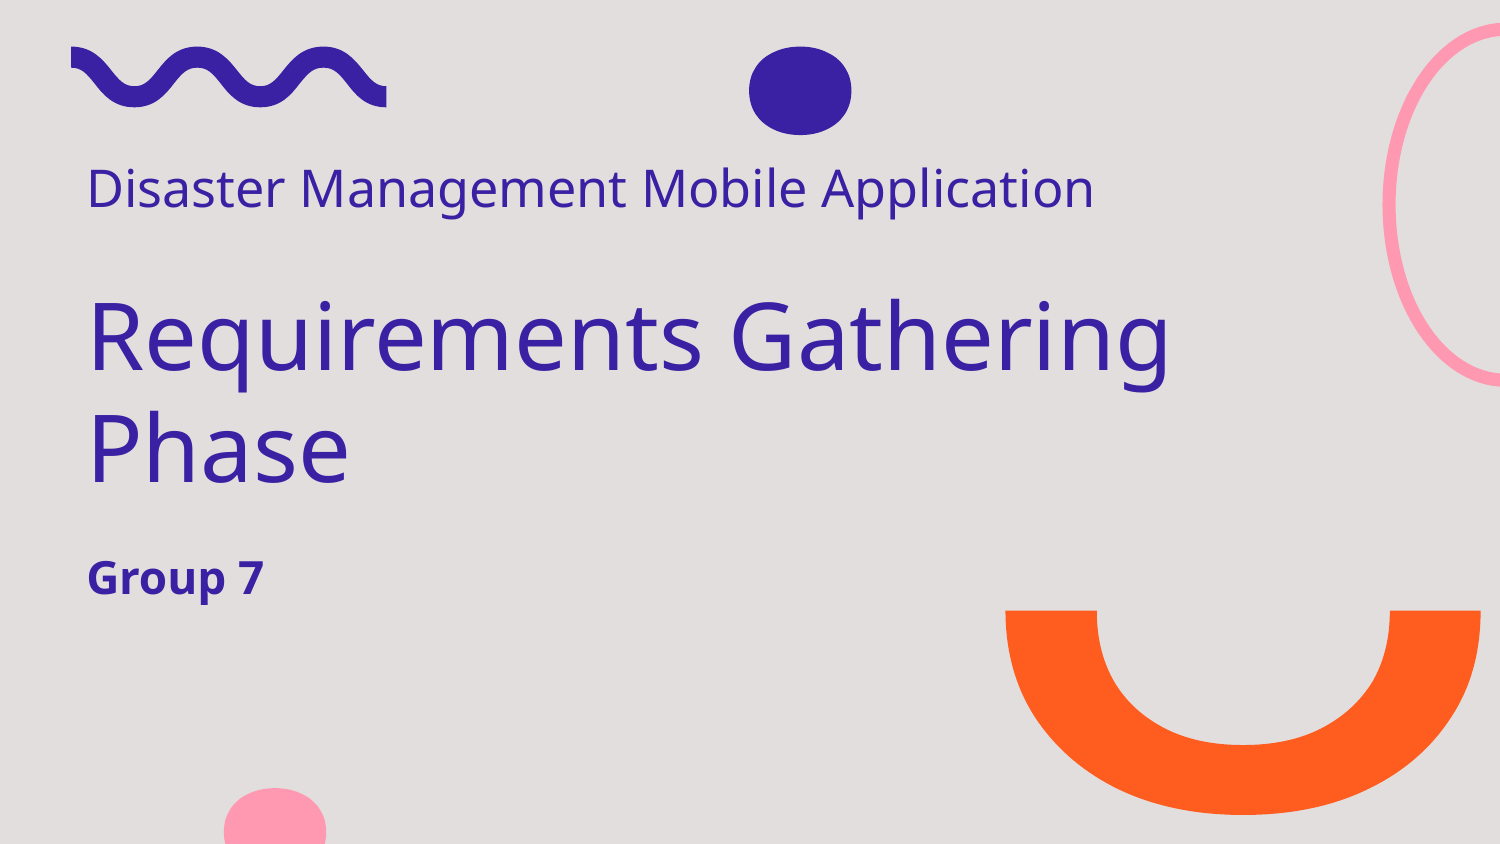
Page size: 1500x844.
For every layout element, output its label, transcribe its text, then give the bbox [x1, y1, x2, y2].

text_box [749, 46, 852, 136]
title Requirements Gathering Phase [71, 232, 1212, 517]
text_box [1005, 610, 1481, 815]
text_box [71, 46, 387, 108]
title Disaster Management Mobile Application [71, 96, 1429, 233]
subtitle Group 7 [71, 533, 485, 638]
